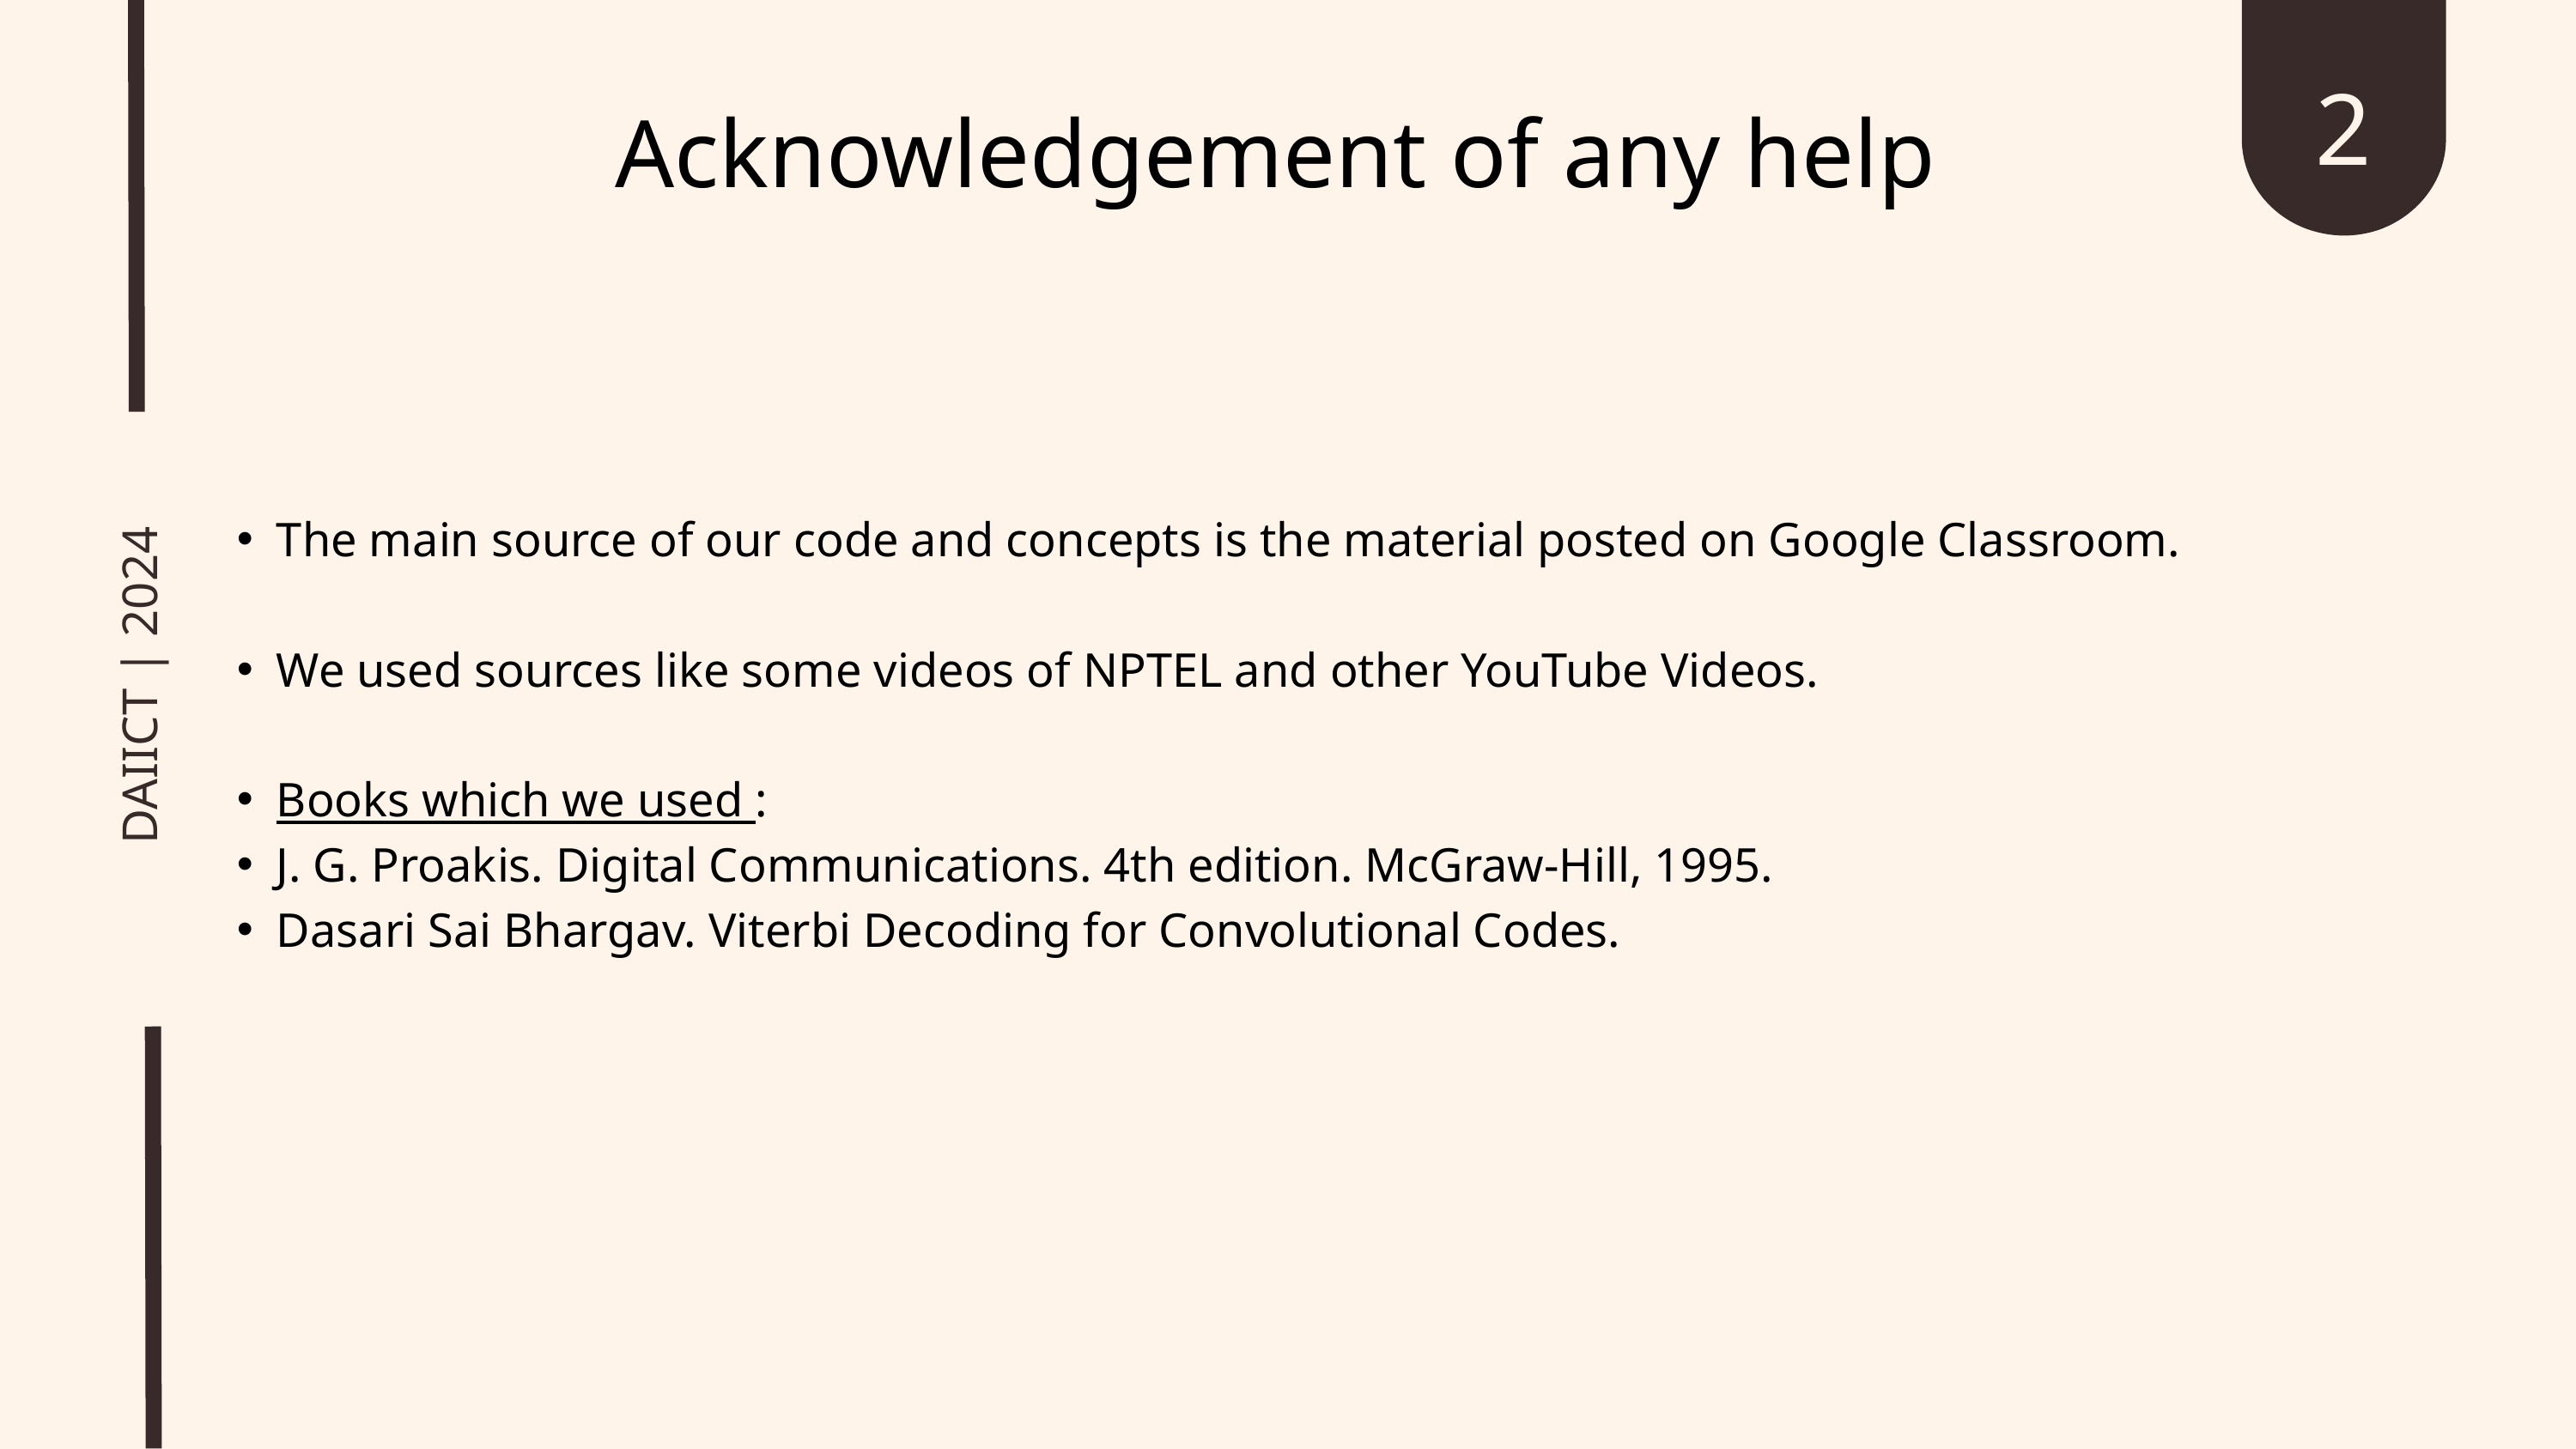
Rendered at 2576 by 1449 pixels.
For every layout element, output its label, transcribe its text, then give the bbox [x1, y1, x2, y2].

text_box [190, 282, 2468, 1272]
text_box DAIICT | 2024 [99, 200, 167, 1170]
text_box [2233, 0, 2455, 236]
text_box Acknowledgement of any help [590, 76, 1986, 206]
